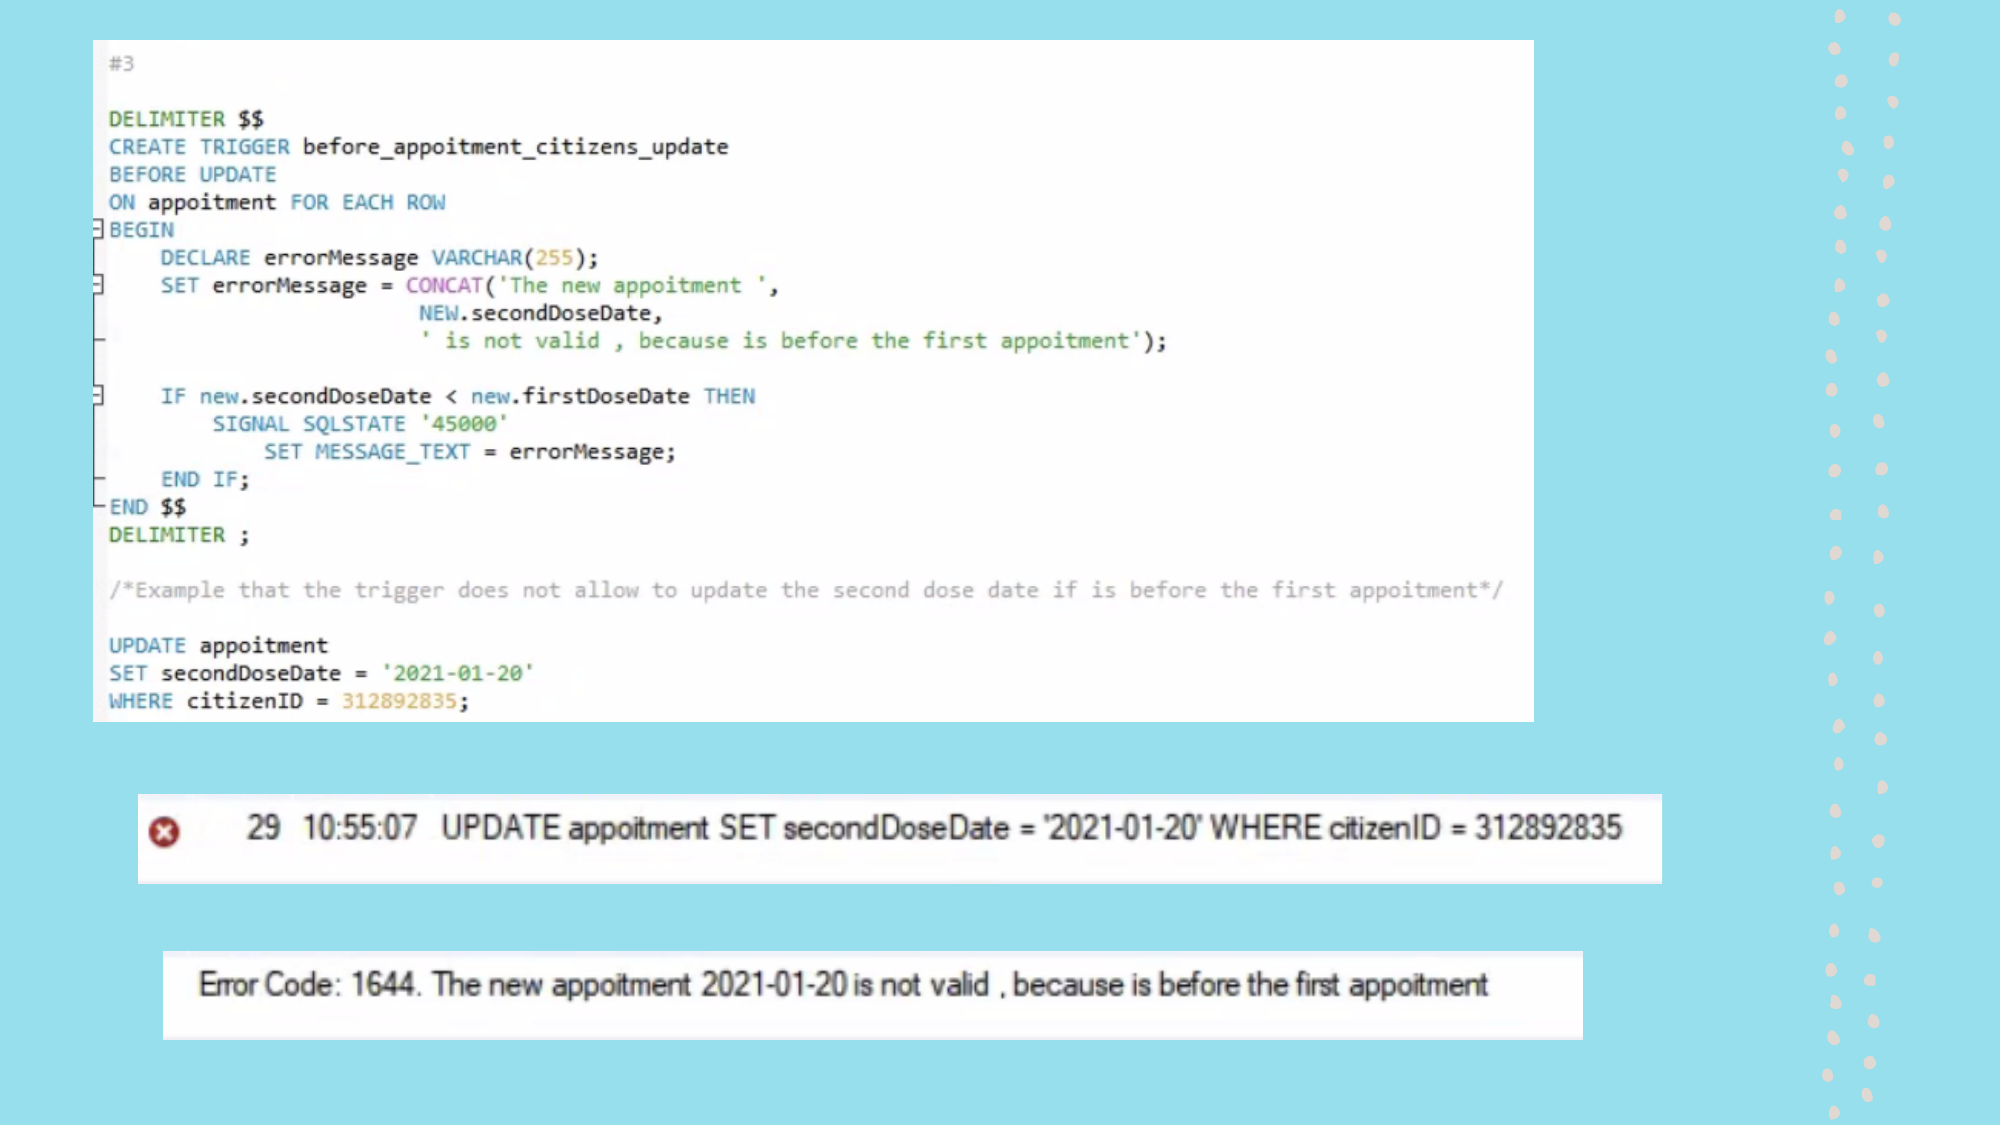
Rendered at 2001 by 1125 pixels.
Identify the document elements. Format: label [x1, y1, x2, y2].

picture [138, 794, 1663, 1040]
picture [93, 40, 1534, 722]
